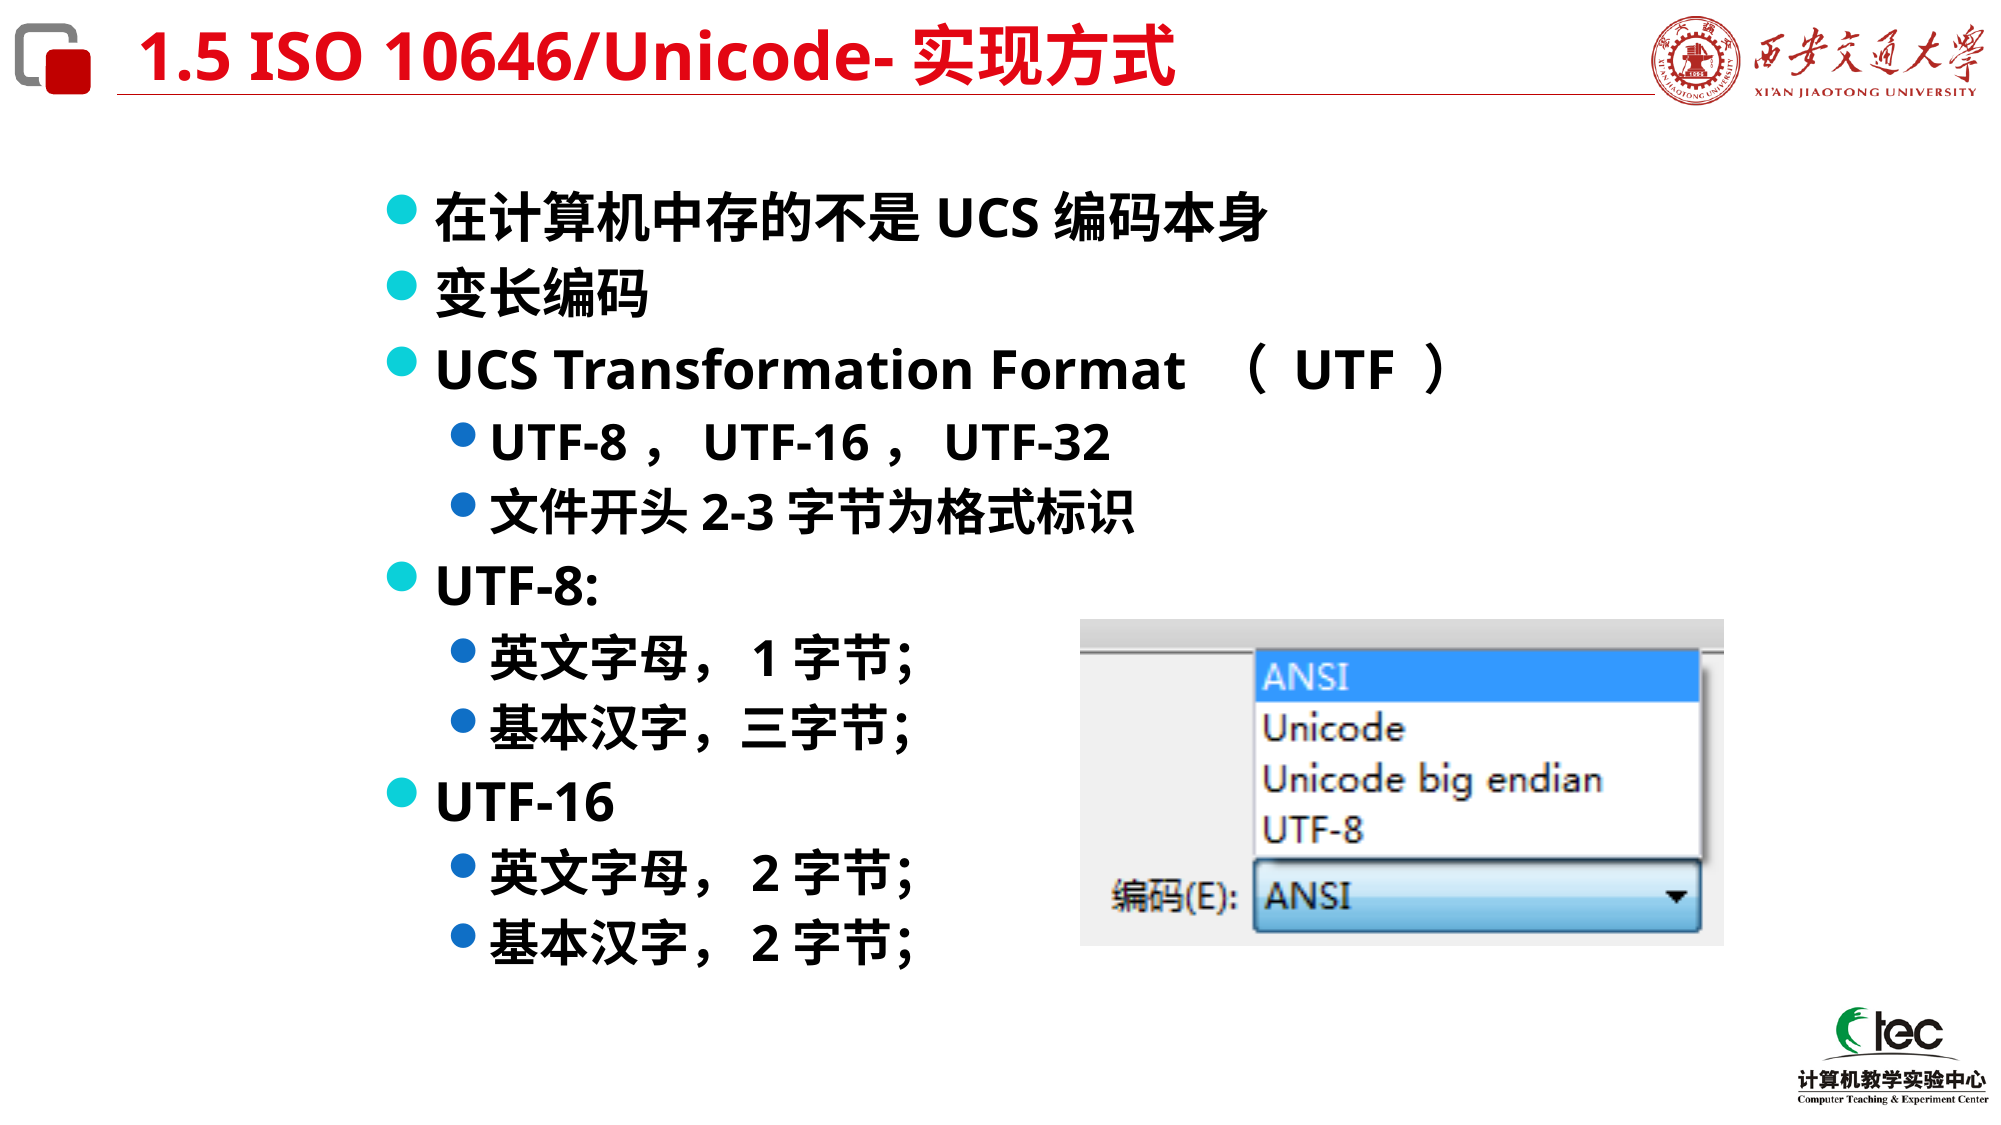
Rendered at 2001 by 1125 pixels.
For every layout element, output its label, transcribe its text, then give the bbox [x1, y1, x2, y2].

text_box 1.5 ISO 10646/Unicode-实现方式 [122, 95, 1193, 102]
text_box 在计算机中存的不是UCS编码本身 变长编码 UCS Transformation Format （ UTF ） UTF-8，UTF-16，UTF-32 文件开头2-3字节为格式标识 UTF-8: 英文字母，1字节； 基本汉字，三字节； UTF-16 英文字母，2字节； 基本汉字，2字节； [367, 176, 1718, 989]
picture [1647, 12, 1995, 109]
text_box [19, 27, 91, 95]
picture [1788, 993, 2000, 1125]
picture [1080, 619, 1724, 946]
text_box 1.5 ISO 10646/Unicode-实现方式 [122, 6, 1193, 94]
